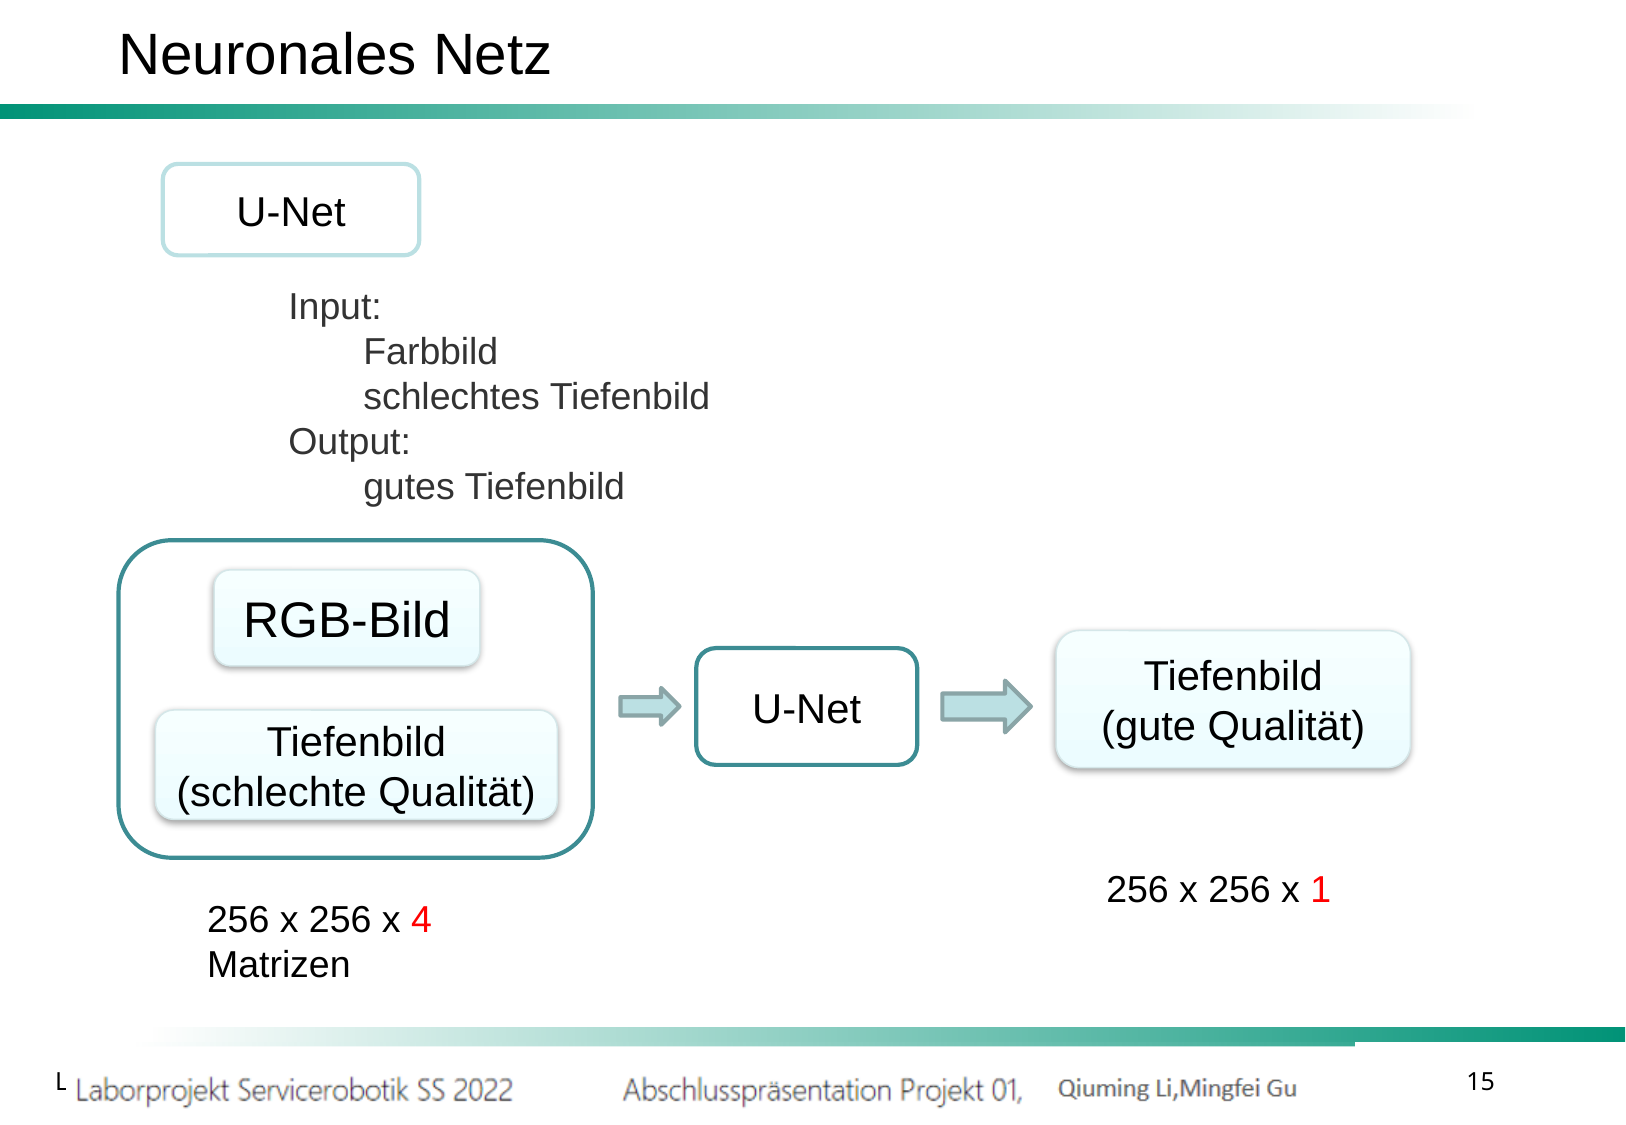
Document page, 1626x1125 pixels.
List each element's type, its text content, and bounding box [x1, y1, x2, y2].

text_box U-Net [694, 645, 920, 767]
text_box 256 x 256 x 1 [1091, 857, 1375, 918]
text_box RGB-Bild [213, 569, 481, 667]
text_box Tiefenbild (gute Qualität) [1055, 629, 1412, 769]
text_box Tiefenbild (schlechte Qualität) [154, 709, 559, 821]
text_box 256 x 256 x 4 Matrizen [192, 887, 476, 992]
text_box [940, 678, 1034, 735]
text_box Input: Farbbild schlechtes Tiefenbild Output: gutes Tiefenbild [273, 274, 1068, 515]
text_box Neuronales Netz [103, 8, 1058, 94]
text_box [116, 538, 595, 860]
picture [66, 1042, 1355, 1125]
text_box U-Net [160, 161, 422, 258]
text_box [618, 685, 682, 727]
